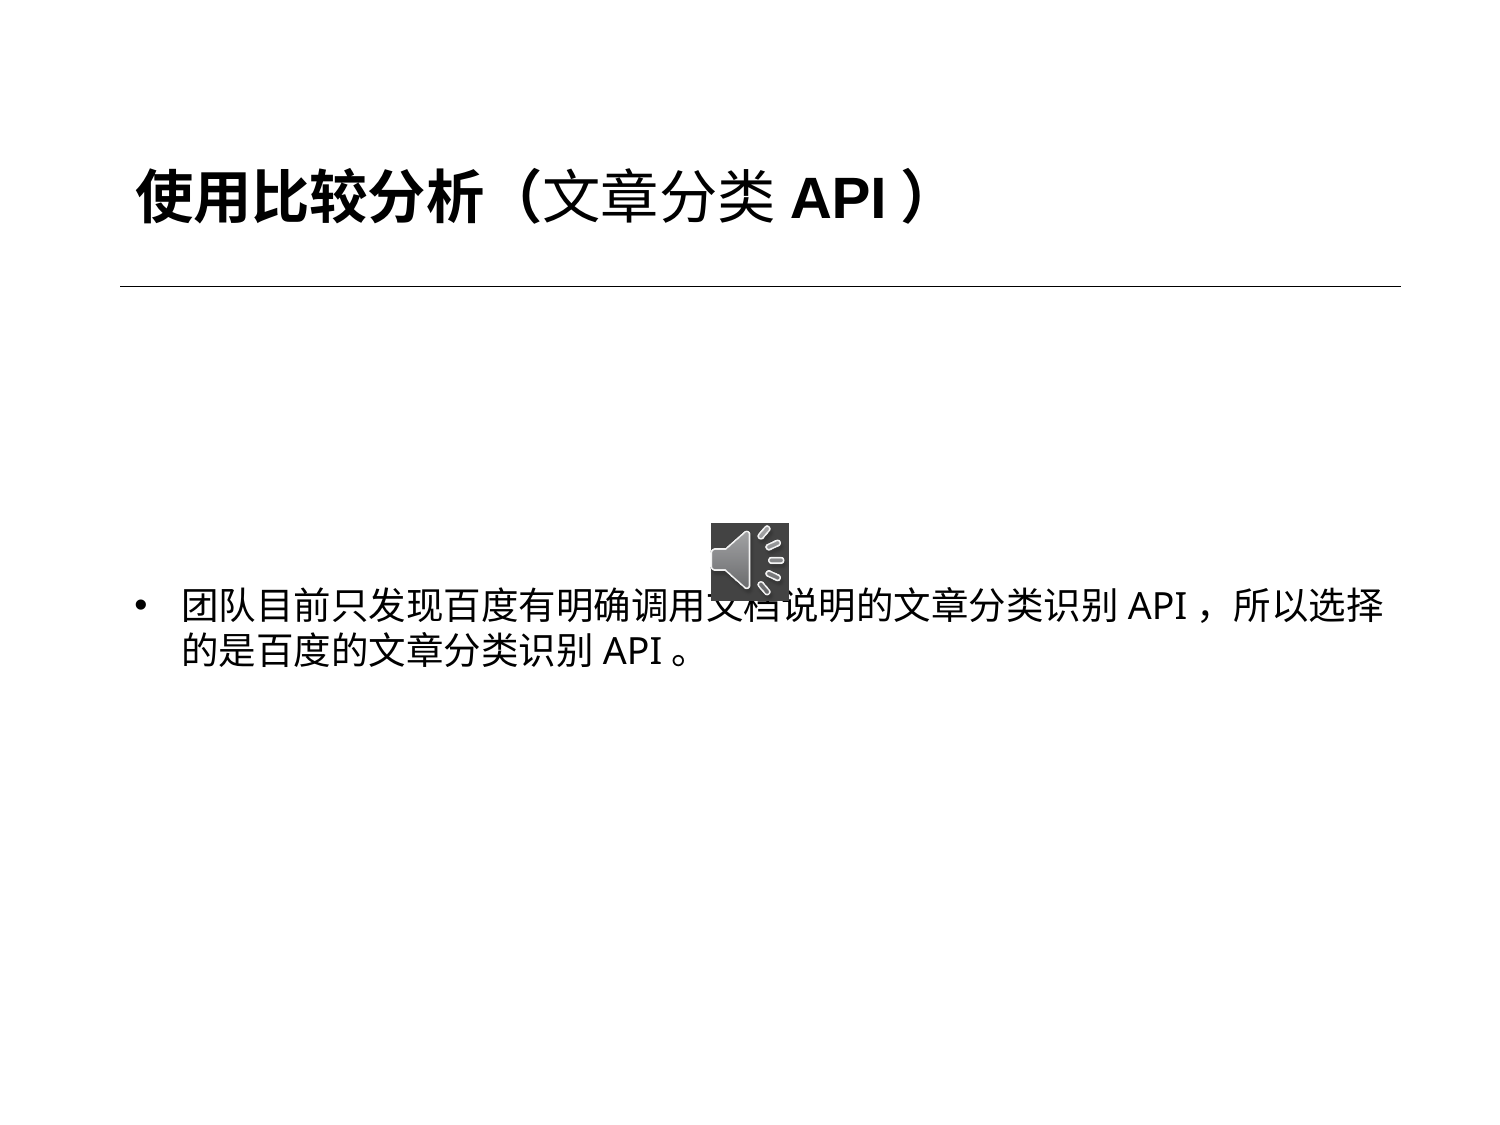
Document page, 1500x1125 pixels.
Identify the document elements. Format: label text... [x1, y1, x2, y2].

text_box 团队目前只发现百度有明确调用文档说明的文章分类识别API，所以选择的是百度的文章分类识别API。 [119, 574, 1401, 679]
text_box 使用比较分析（文章分类API） [120, 152, 1341, 238]
picture [709, 522, 790, 603]
